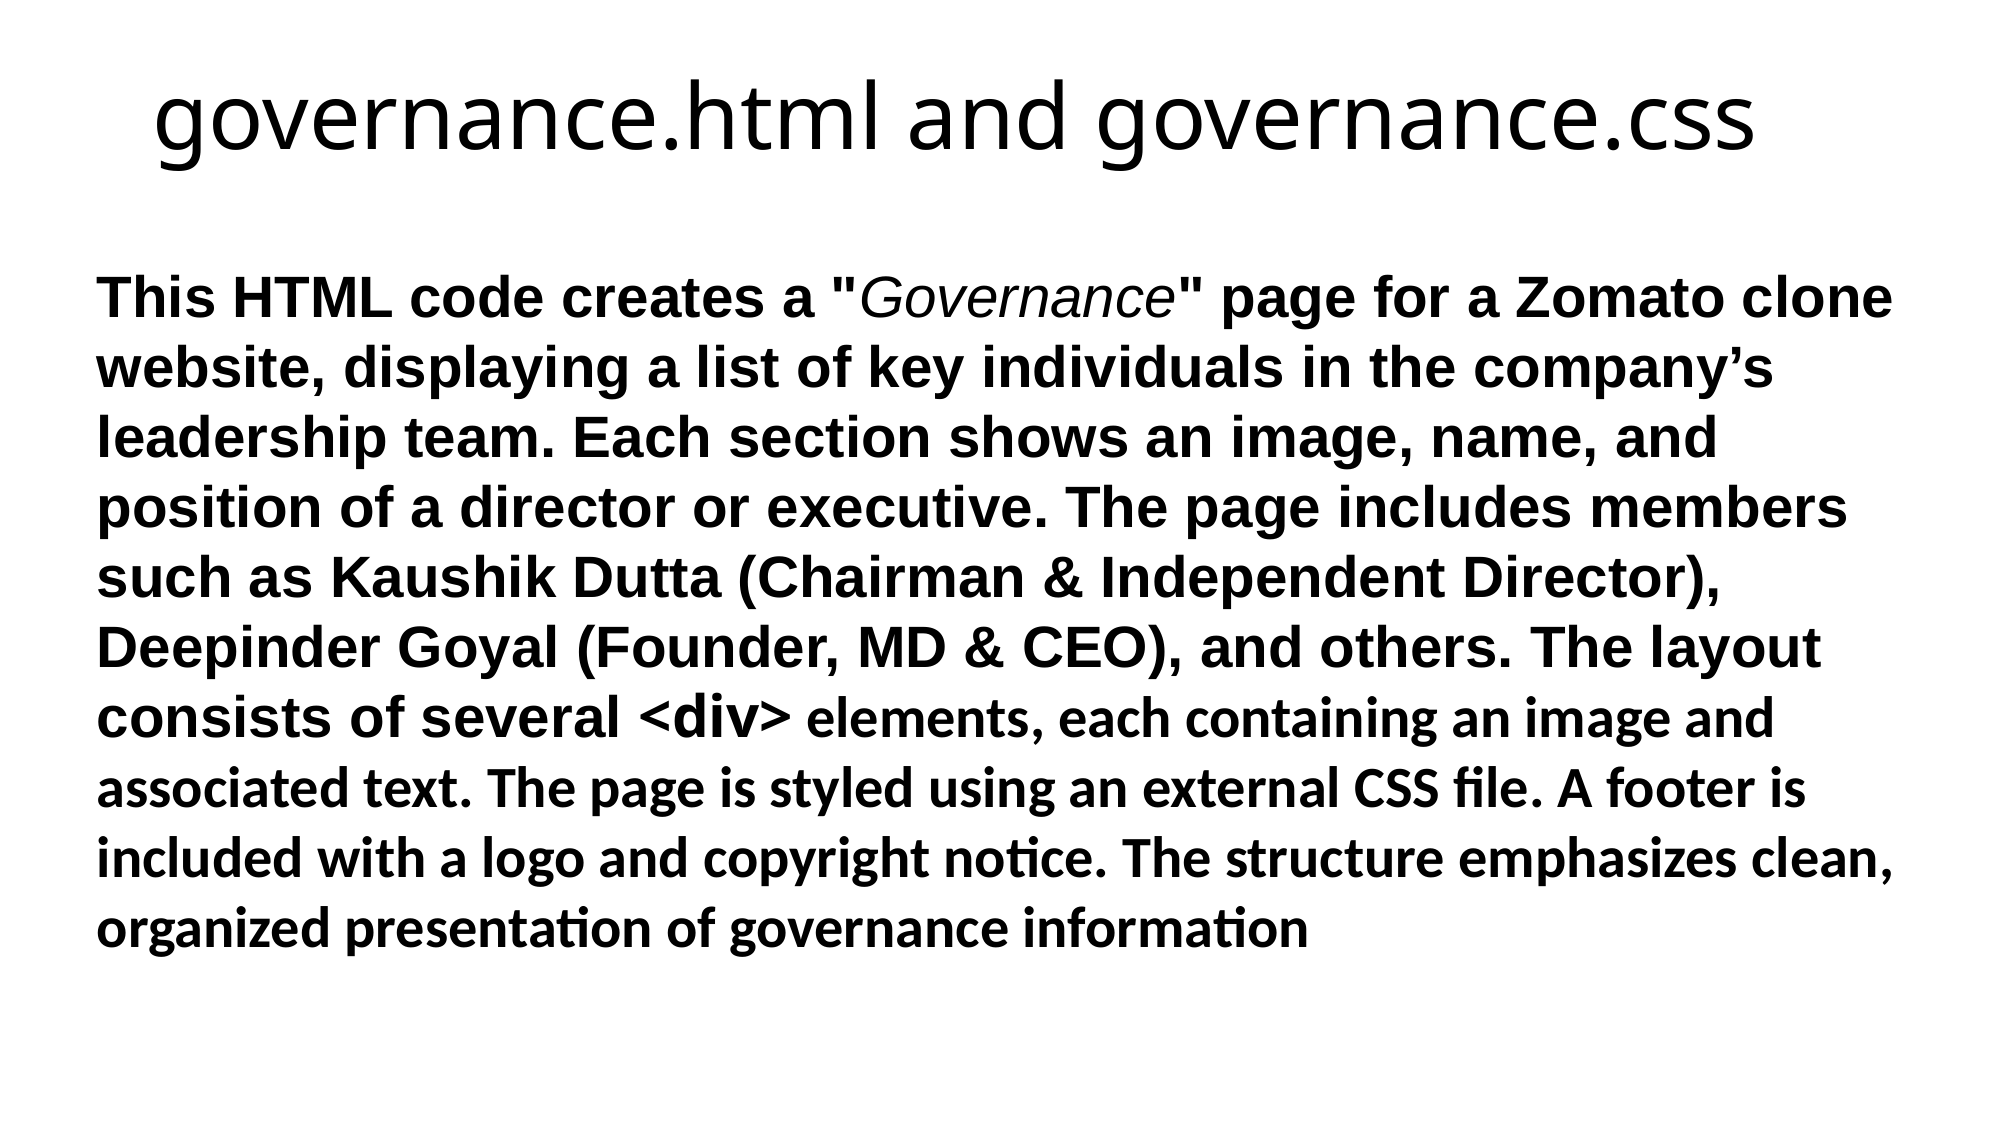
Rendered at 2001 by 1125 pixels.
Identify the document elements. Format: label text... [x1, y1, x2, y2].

list This HTML code creates a "Governance" page for a Zomato clone website, displaying a list of key individuals in the company’s leadership team. Each section shows an image, name, and position of a director or executive. The page includes members such as Kaushik Dutta (Chairman & Independent Director), Deepinder Goyal (Founder, MD & CEO), and others. The layout consists of several <div> elements, each containing an image and associated text. The page is styled using an external CSS file. A footer is included with a logo and copyright notice. The structure emphasizes clean, organized presentation of governance information [81, 251, 1919, 967]
title governance.html and governance.css [137, 59, 1863, 180]
